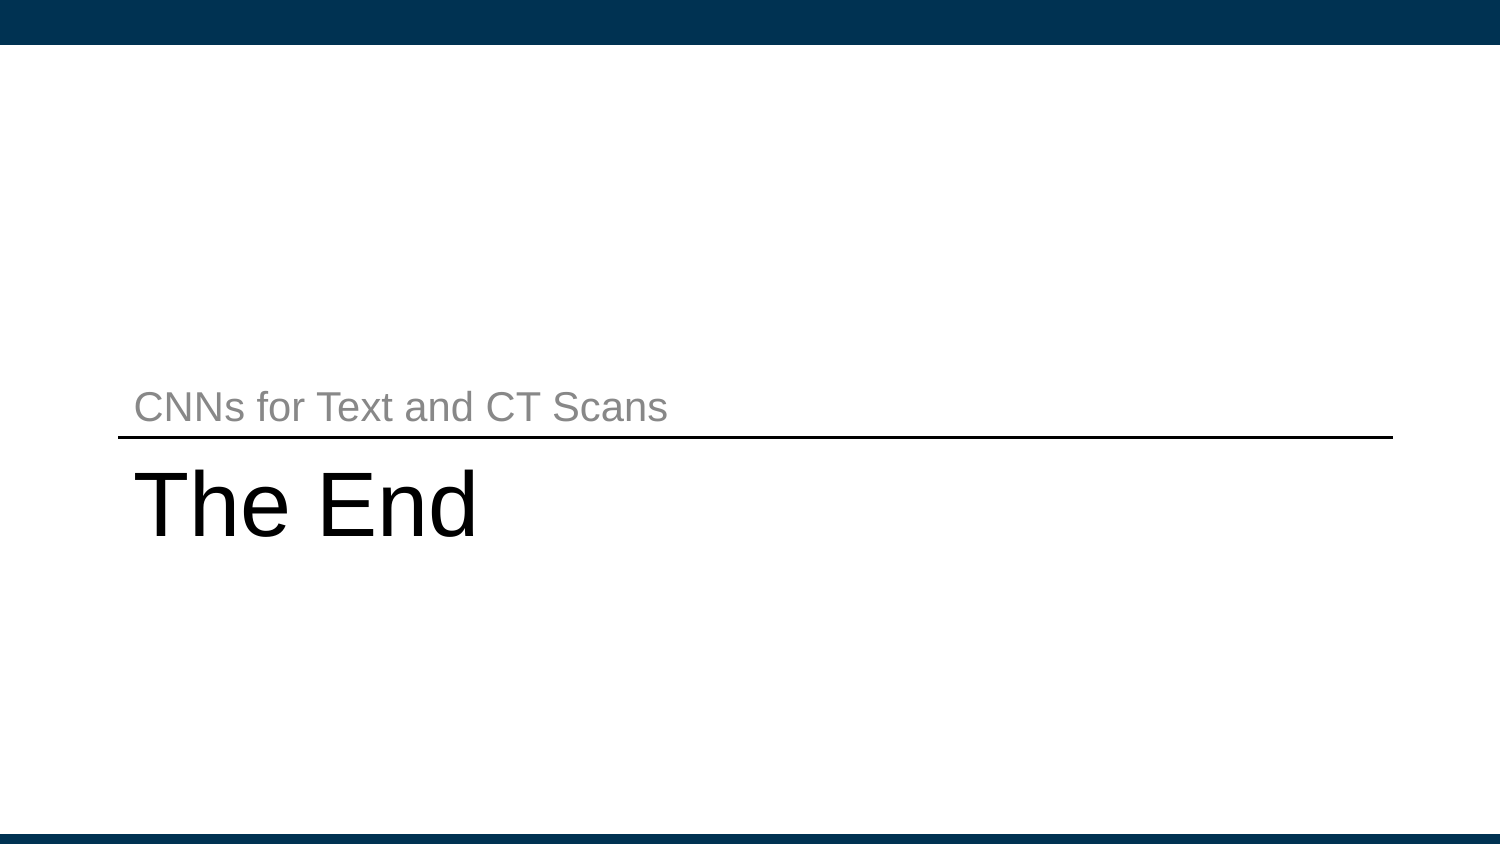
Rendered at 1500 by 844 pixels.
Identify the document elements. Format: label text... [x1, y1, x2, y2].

list CNNs for Text and CT Scans [118, 253, 1394, 438]
